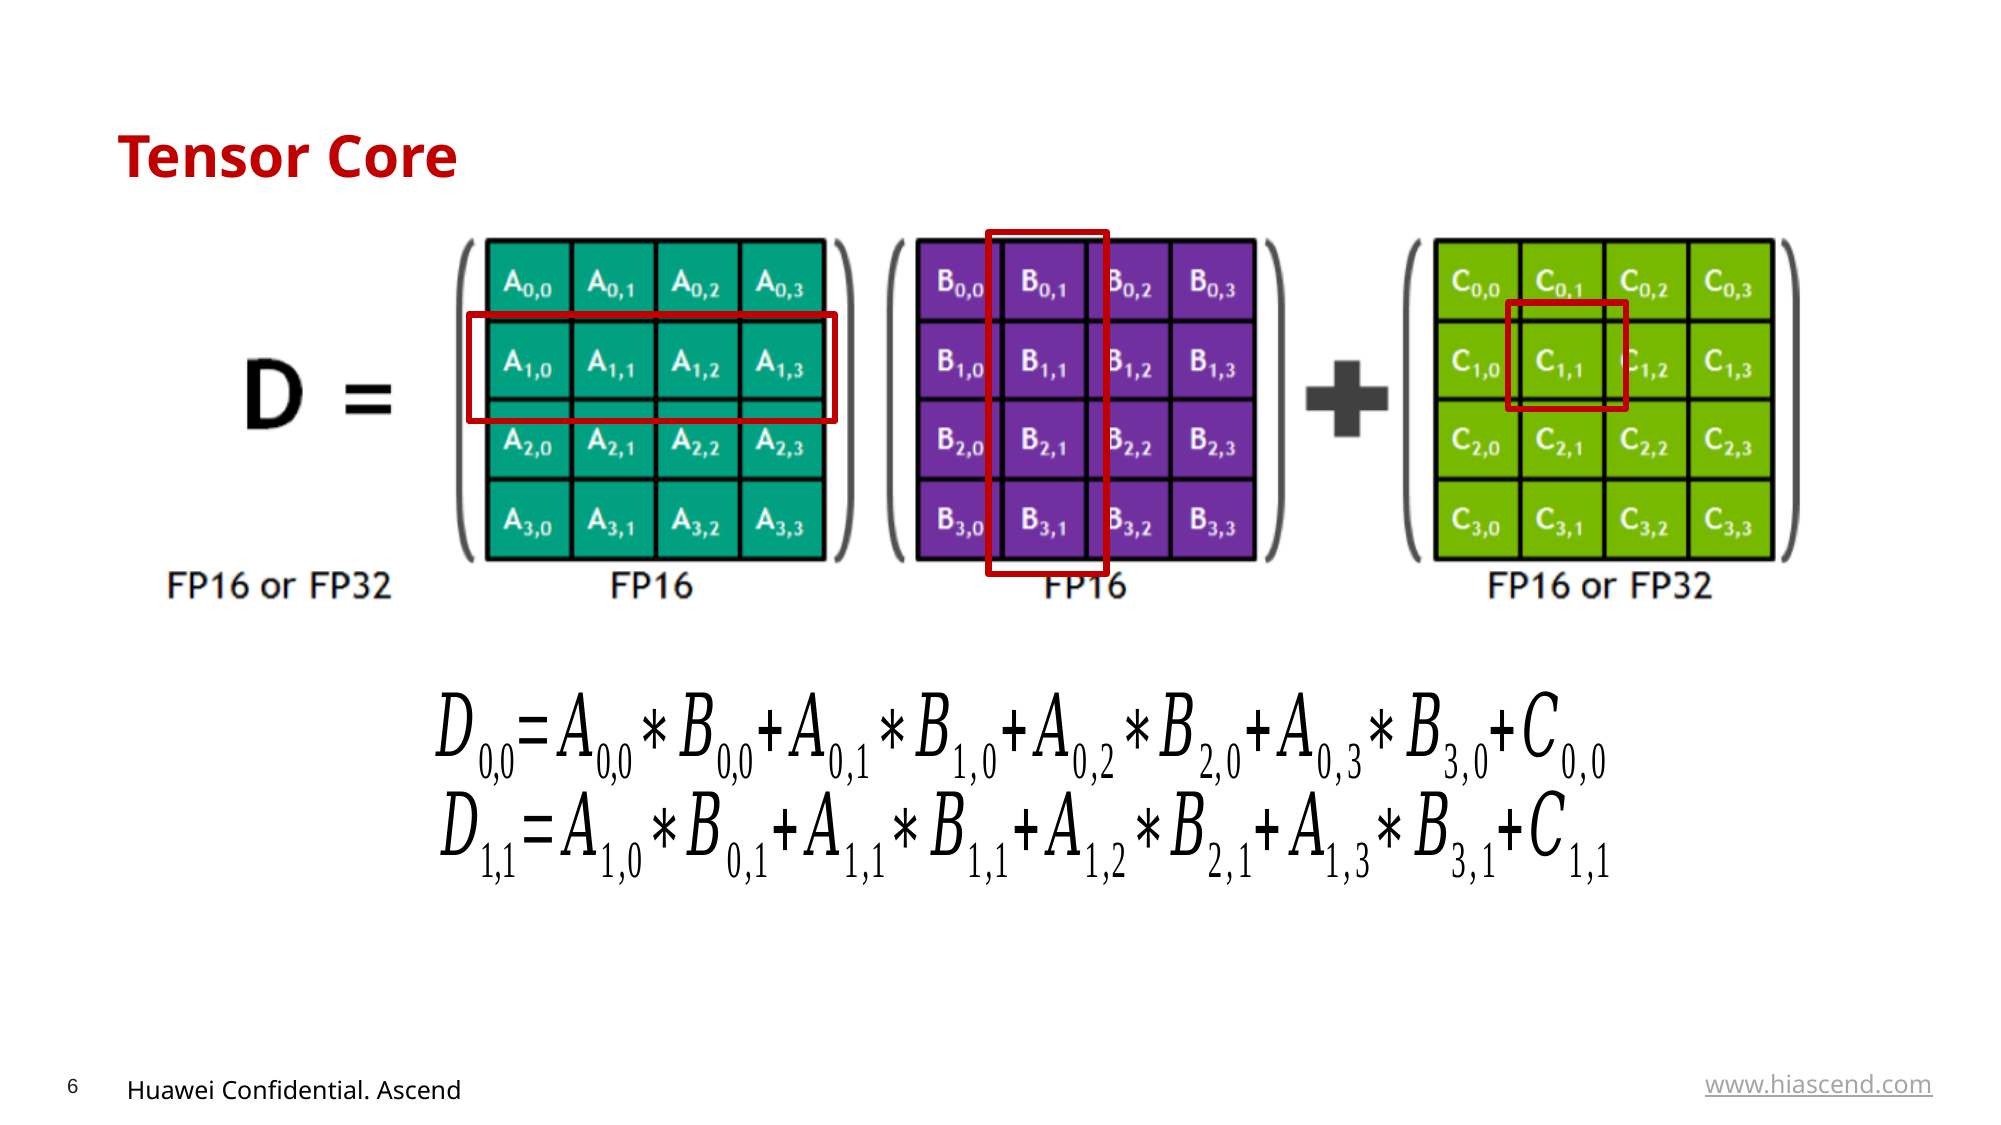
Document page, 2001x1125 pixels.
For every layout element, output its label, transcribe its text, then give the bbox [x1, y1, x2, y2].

title Tensor Core [102, 111, 1901, 209]
picture [110, 198, 1837, 637]
